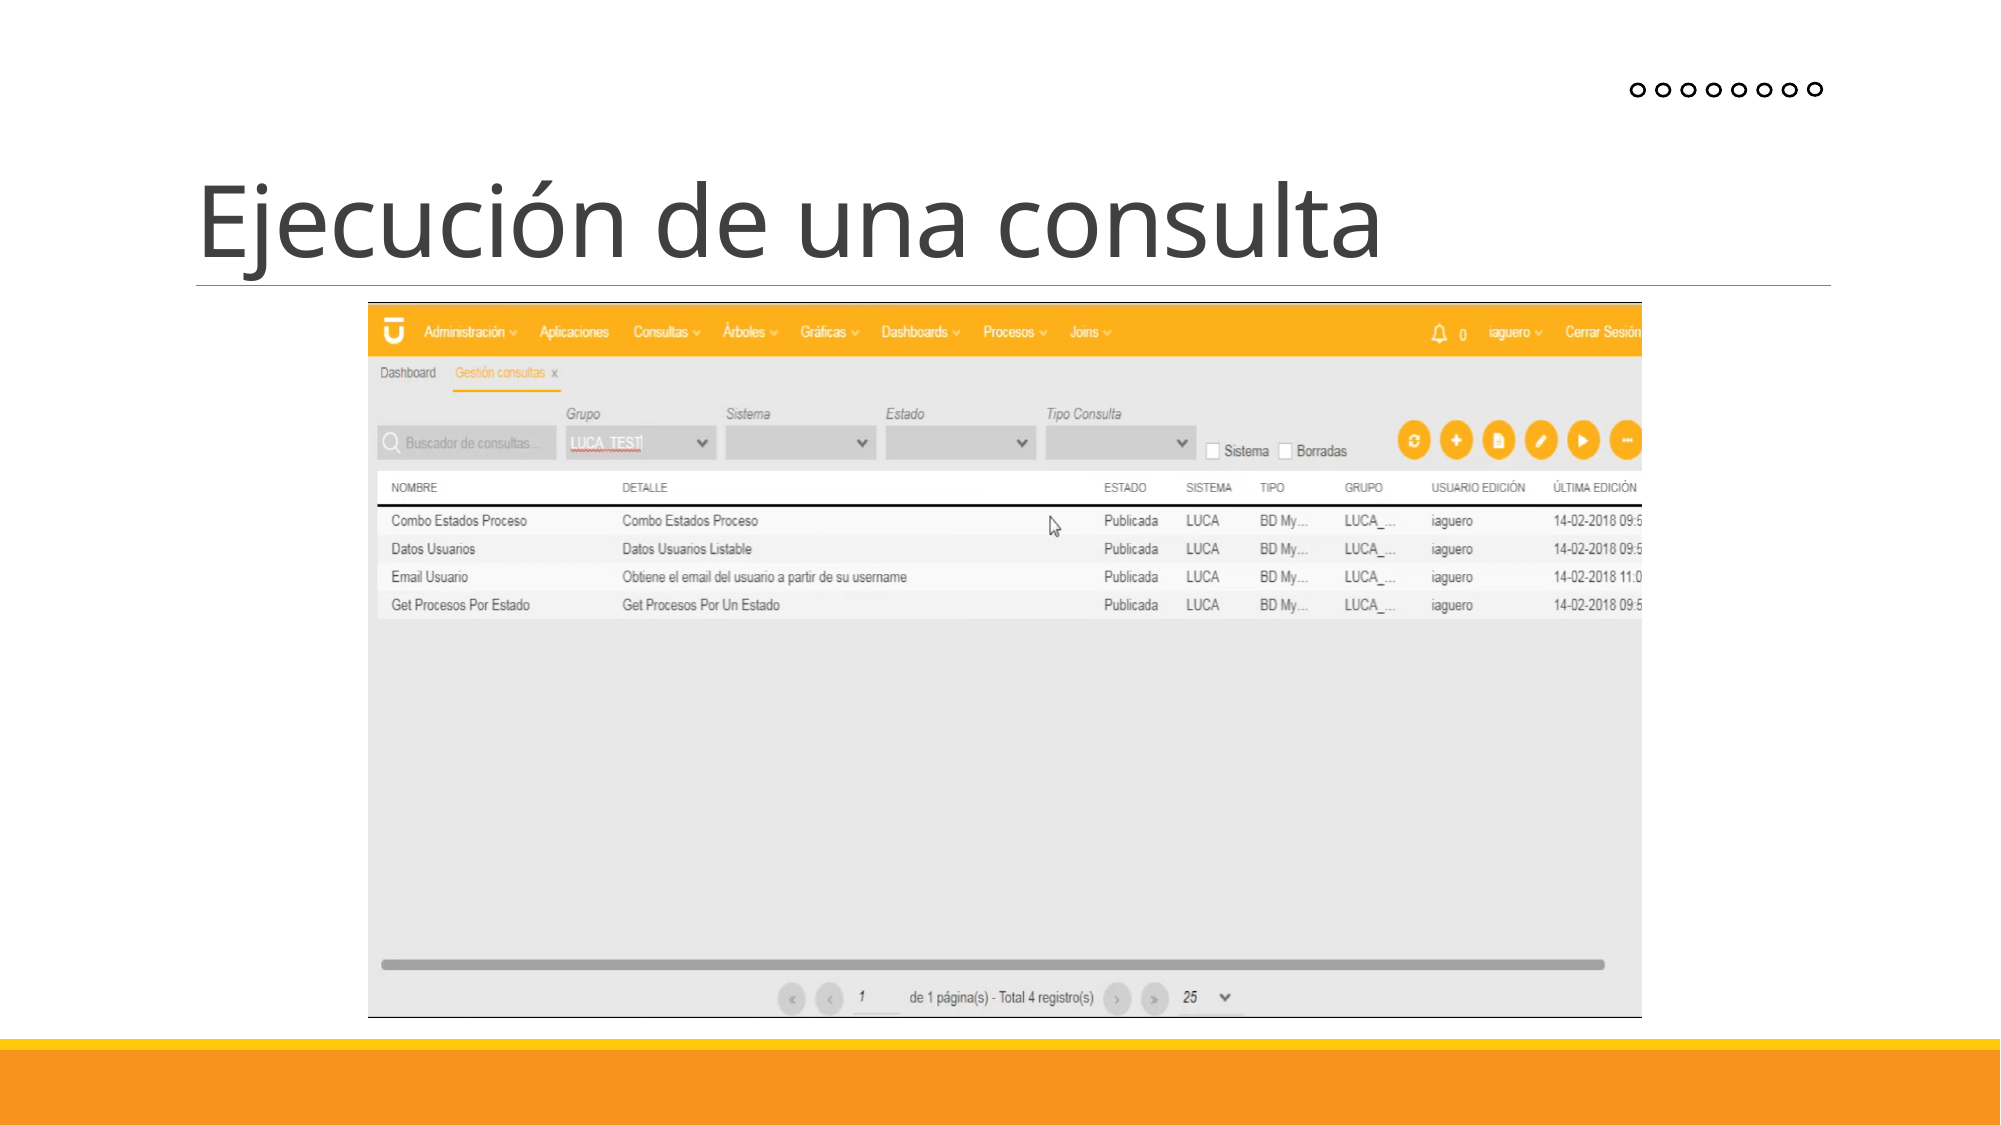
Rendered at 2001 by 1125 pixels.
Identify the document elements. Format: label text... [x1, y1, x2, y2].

text_box [1806, 81, 1824, 97]
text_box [367, 300, 1643, 1019]
title Ejecución de una consulta [180, 47, 1830, 285]
text_box [1705, 82, 1722, 98]
text_box [1781, 82, 1798, 98]
text_box [1680, 82, 1697, 98]
text_box [1629, 82, 1646, 98]
text_box [1730, 82, 1748, 98]
text_box [1655, 82, 1672, 98]
text_box [1756, 82, 1773, 98]
